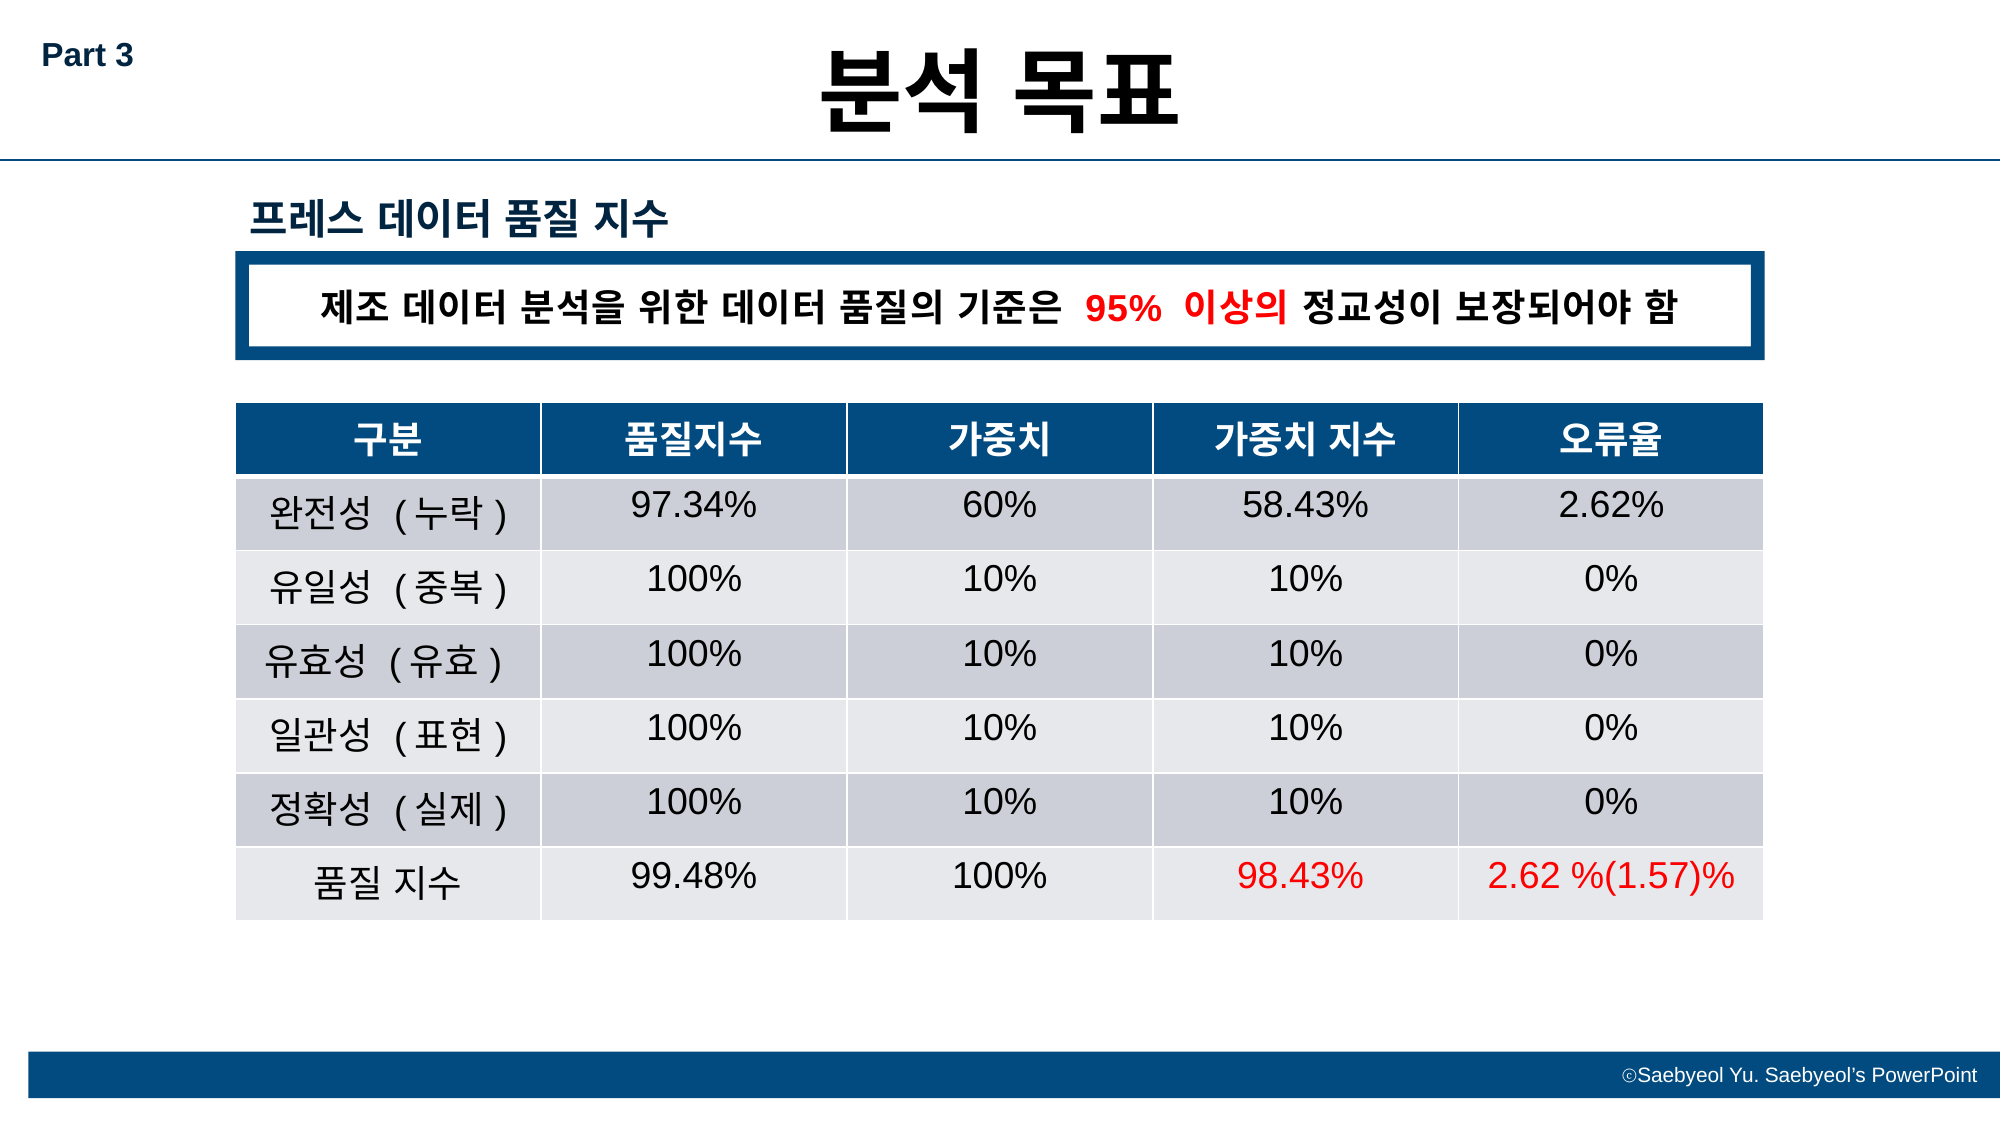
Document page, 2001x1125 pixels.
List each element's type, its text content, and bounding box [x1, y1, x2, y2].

table_cell 58.43% [1154, 479, 1458, 550]
table_cell 100% [542, 551, 846, 624]
table_header 오류율 [1459, 403, 1763, 474]
table_cell 일관성 (표현) [236, 700, 540, 772]
table_cell 10% [848, 625, 1152, 698]
table_cell 100% [848, 848, 1152, 920]
table_cell 100% [542, 774, 846, 846]
table_cell 2.62% [1459, 479, 1763, 550]
table_header 가중치 [848, 403, 1152, 474]
text_box 분석 목표 [802, 26, 1197, 151]
table_cell 0% [1459, 700, 1763, 772]
table_cell 완전성 (누락) [236, 479, 540, 550]
table_cell 0% [1459, 774, 1763, 846]
table_cell 60% [848, 479, 1152, 550]
table_cell 0% [1459, 551, 1763, 624]
text_box [234, 250, 1766, 361]
table_cell 품질 지수 [236, 848, 540, 920]
table_cell 2.62 %(1.57)% [1459, 848, 1763, 920]
table_cell 정확성 (실제) [236, 774, 540, 846]
table_cell 0% [1459, 625, 1763, 698]
table_cell 97.34% [542, 479, 846, 550]
table_cell 10% [1154, 774, 1458, 846]
text_box 제조 데이터 분석을 위한 데이터 품질의 기준은 95% 이상의 정교성이 보장되어야 함 [304, 276, 1696, 337]
table_header 가중치 지수 [1154, 403, 1458, 474]
table_cell 99.48% [542, 848, 846, 920]
table_cell 10% [1154, 700, 1458, 772]
table_cell 유일성 (중복) [236, 551, 540, 624]
text_box Part 3 [26, 26, 165, 81]
table_cell 10% [848, 774, 1152, 846]
table_cell 100% [542, 700, 846, 772]
table_cell 10% [1154, 625, 1458, 698]
table_cell 100% [542, 625, 846, 698]
table_cell 10% [1154, 551, 1458, 624]
text_box 프레스 데이터 품질 지수 [235, 185, 1948, 251]
table_header 품질지수 [542, 403, 846, 474]
table_cell 10% [848, 700, 1152, 772]
table_cell 유효성 (유효) [236, 625, 540, 698]
table_cell 10% [848, 551, 1152, 624]
table_cell 98.43% [1154, 848, 1458, 920]
table_header 구분 [236, 403, 540, 474]
